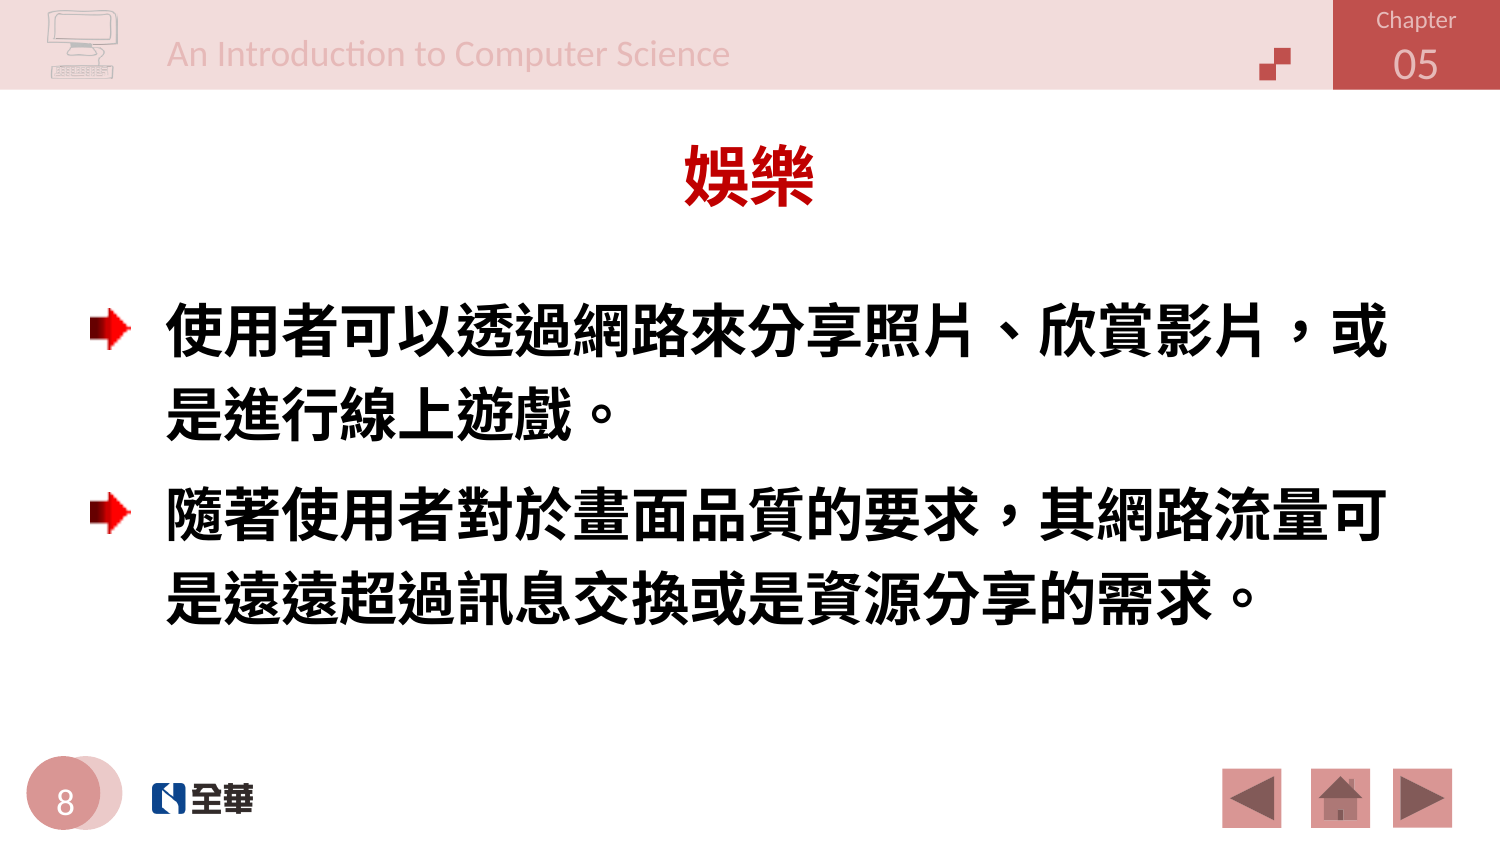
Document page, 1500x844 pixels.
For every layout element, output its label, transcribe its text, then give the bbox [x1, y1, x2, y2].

picture [90, 308, 131, 350]
title 娛樂 [75, 104, 1425, 245]
picture [152, 783, 253, 814]
list 使用者可以透過網路來分享照片、欣賞影片，或是進行線上遊戲。 隨著使用者對於畫面品質的要求，其網路流量可是遠遠超過訊息交換或是資源分享的需求。 [75, 272, 1425, 754]
picture [47, 10, 118, 79]
picture [90, 492, 131, 534]
